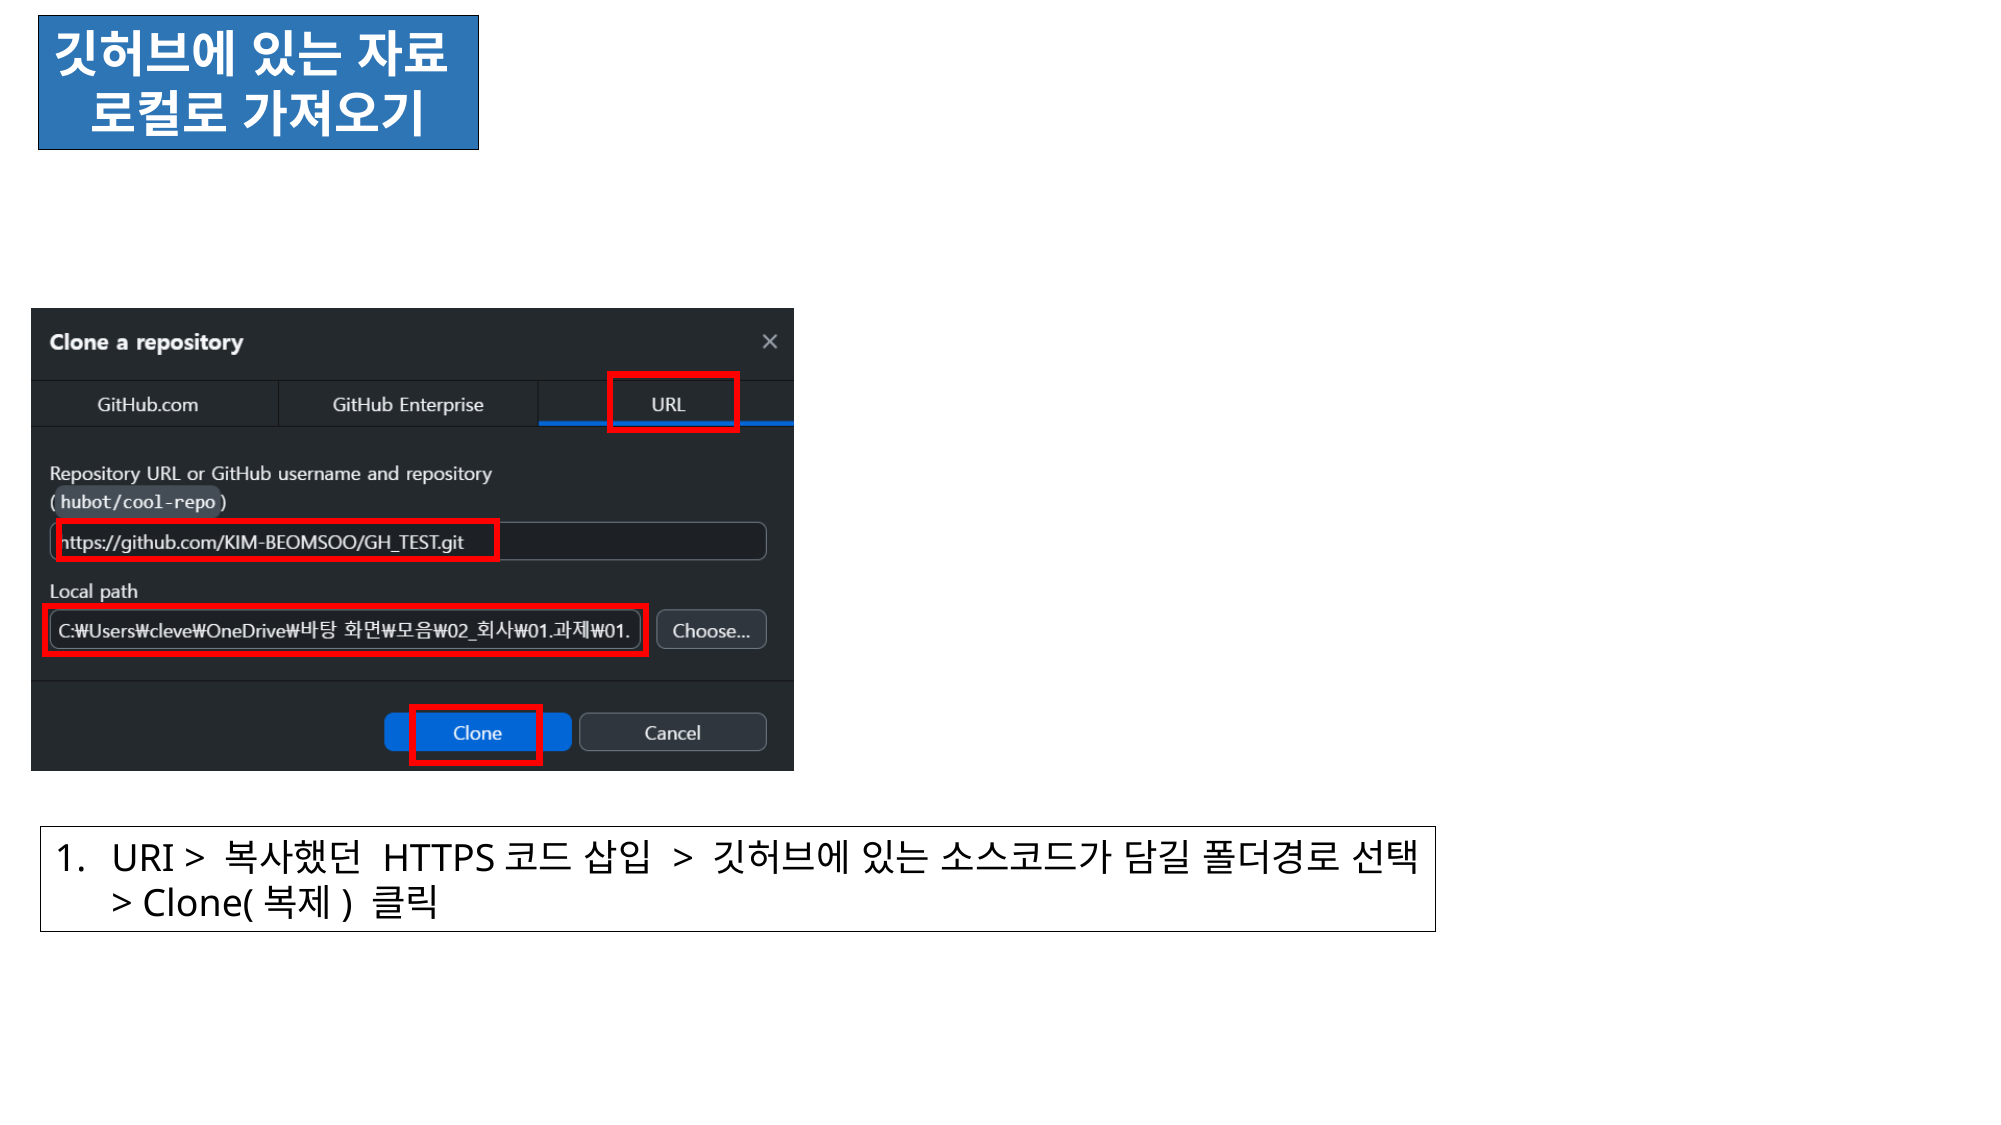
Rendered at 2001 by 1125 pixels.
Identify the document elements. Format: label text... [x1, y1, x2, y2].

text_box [31, 308, 794, 771]
text_box URI > 복사했던 HTTPS코드 삽입 > 깃허브에 있는 소스코드가 담길 폴더경로 선택 > Clone(복제) 클릭 [40, 826, 1436, 932]
text_box 깃허브에 있는 자료 로컬로 가져오기 [38, 15, 479, 150]
